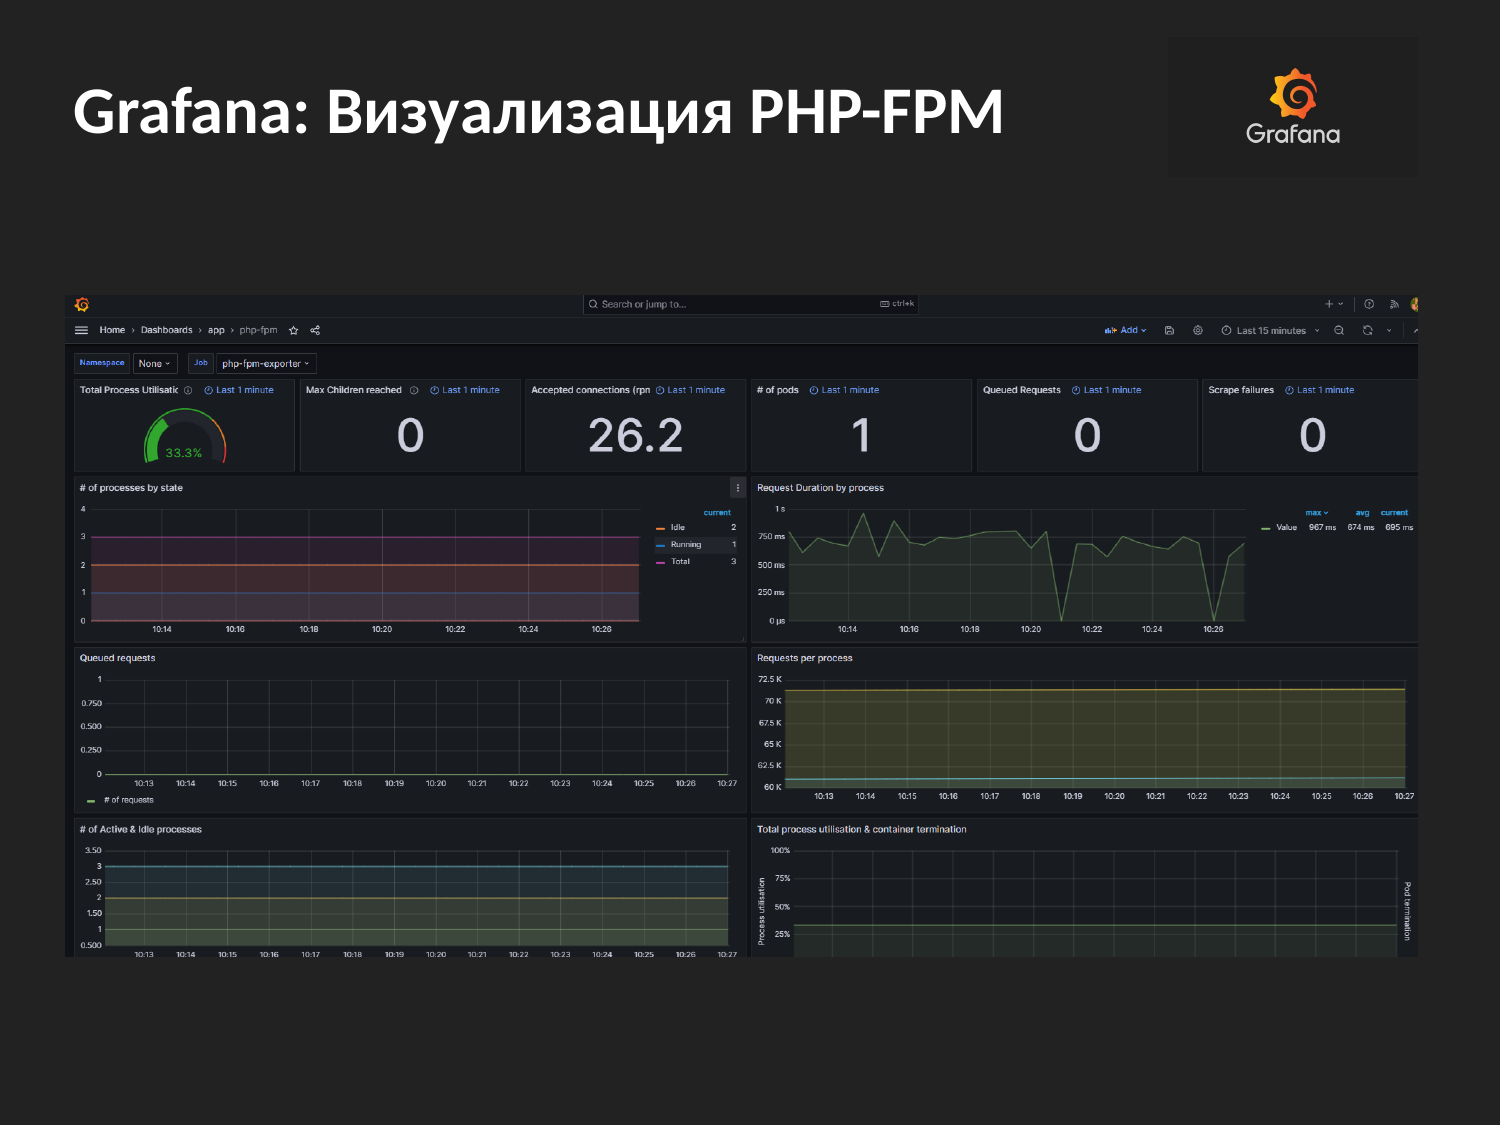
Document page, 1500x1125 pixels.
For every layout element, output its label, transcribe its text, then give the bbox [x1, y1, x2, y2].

picture [1167, 37, 1418, 178]
picture [65, 294, 1418, 957]
text_box Grafana: Визуализация PHP-FPM [58, 58, 1022, 154]
